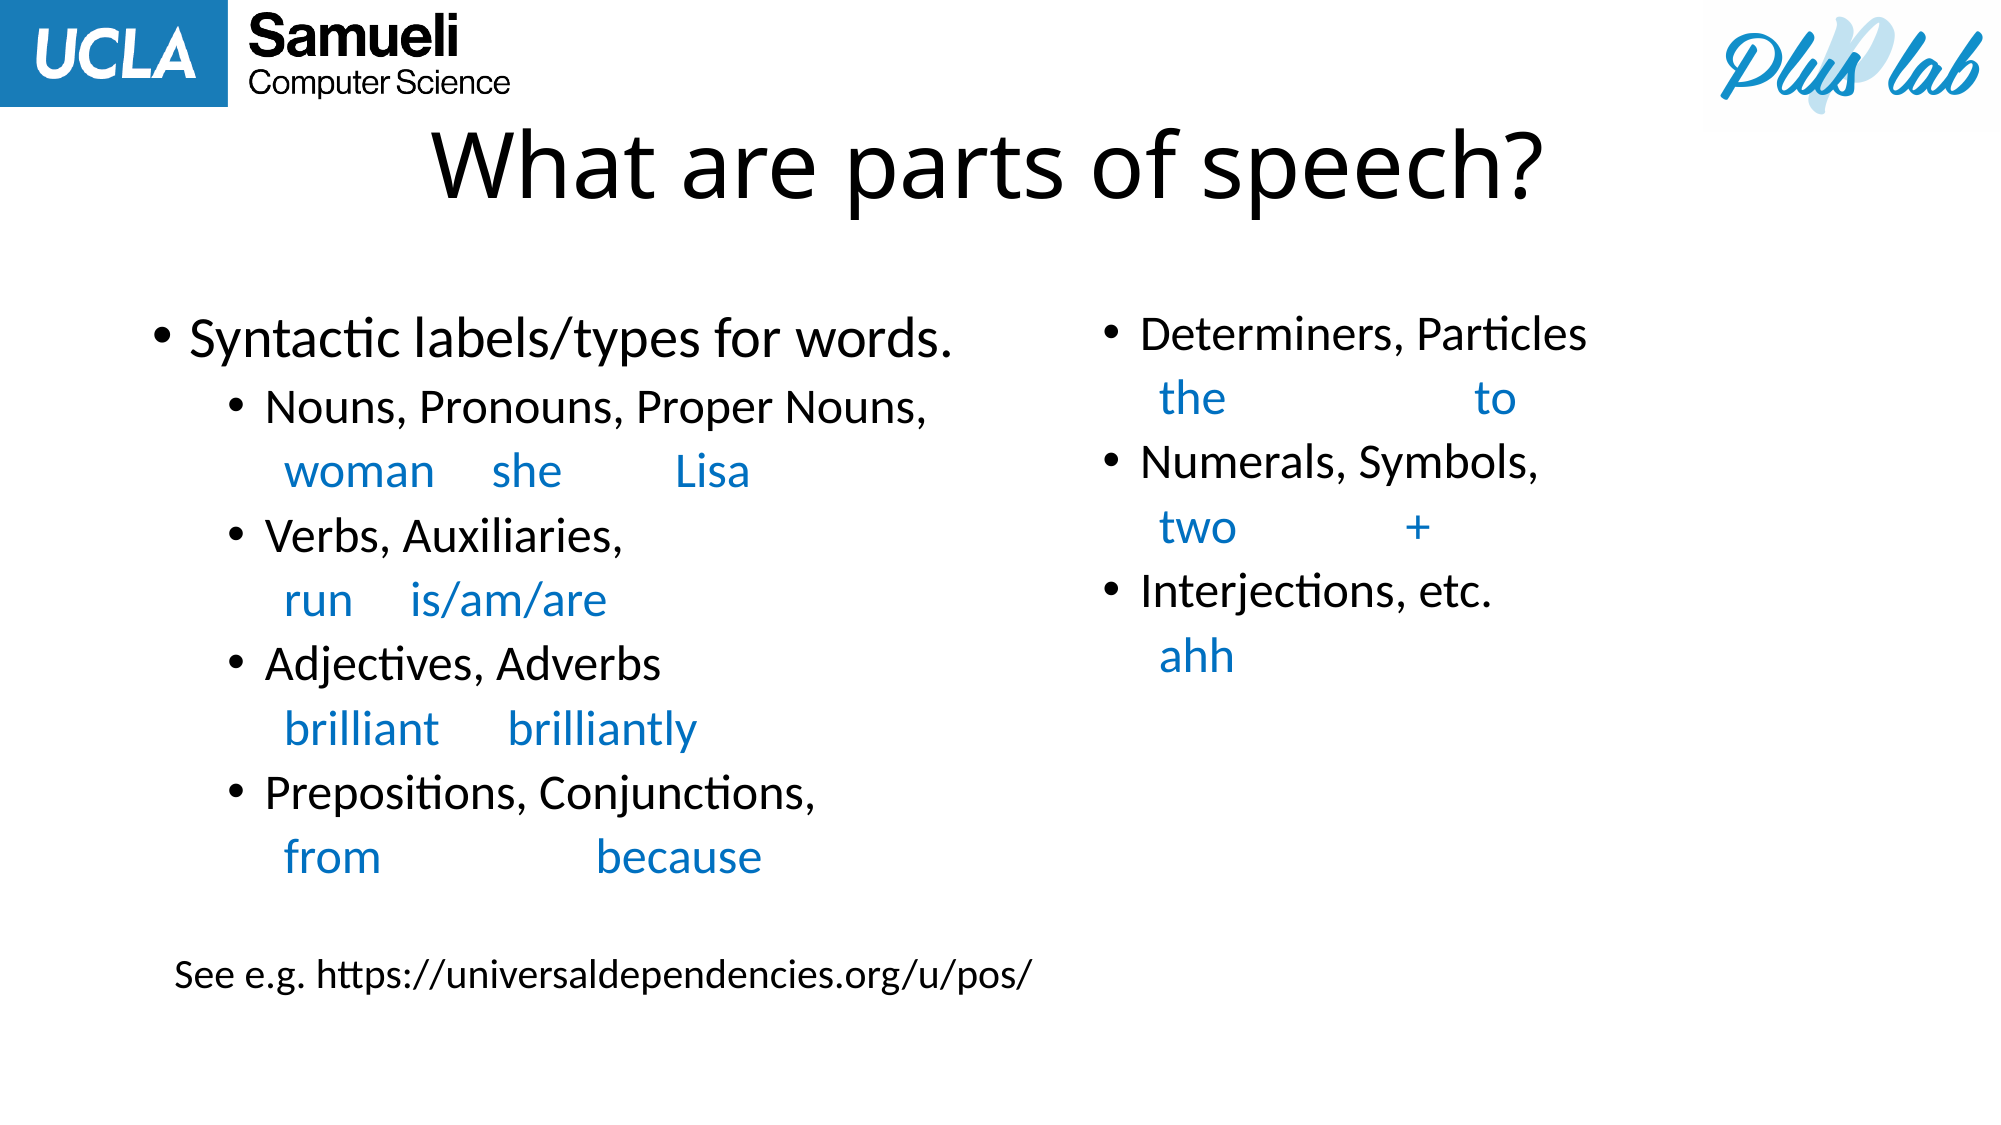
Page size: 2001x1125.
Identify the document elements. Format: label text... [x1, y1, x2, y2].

text_box See e.g. https://universaldependencies.org/u/pos/ [159, 939, 1160, 1005]
picture [1703, 0, 2000, 132]
list Determiners, Particles the to Numerals, Symbols, two + Interjections, etc. ahh [1012, 299, 1863, 1014]
list Syntactic labels/types for words. Nouns, Pronouns, Proper Nouns, woman she Lisa Verbs, Auxiliaries, run is/am/are Adjectives, Adverbs brilliant brilliantly Prepositions, Conjunctions, from because [137, 299, 988, 1014]
title What are parts of speech? [137, 59, 1863, 278]
picture [0, 0, 510, 107]
